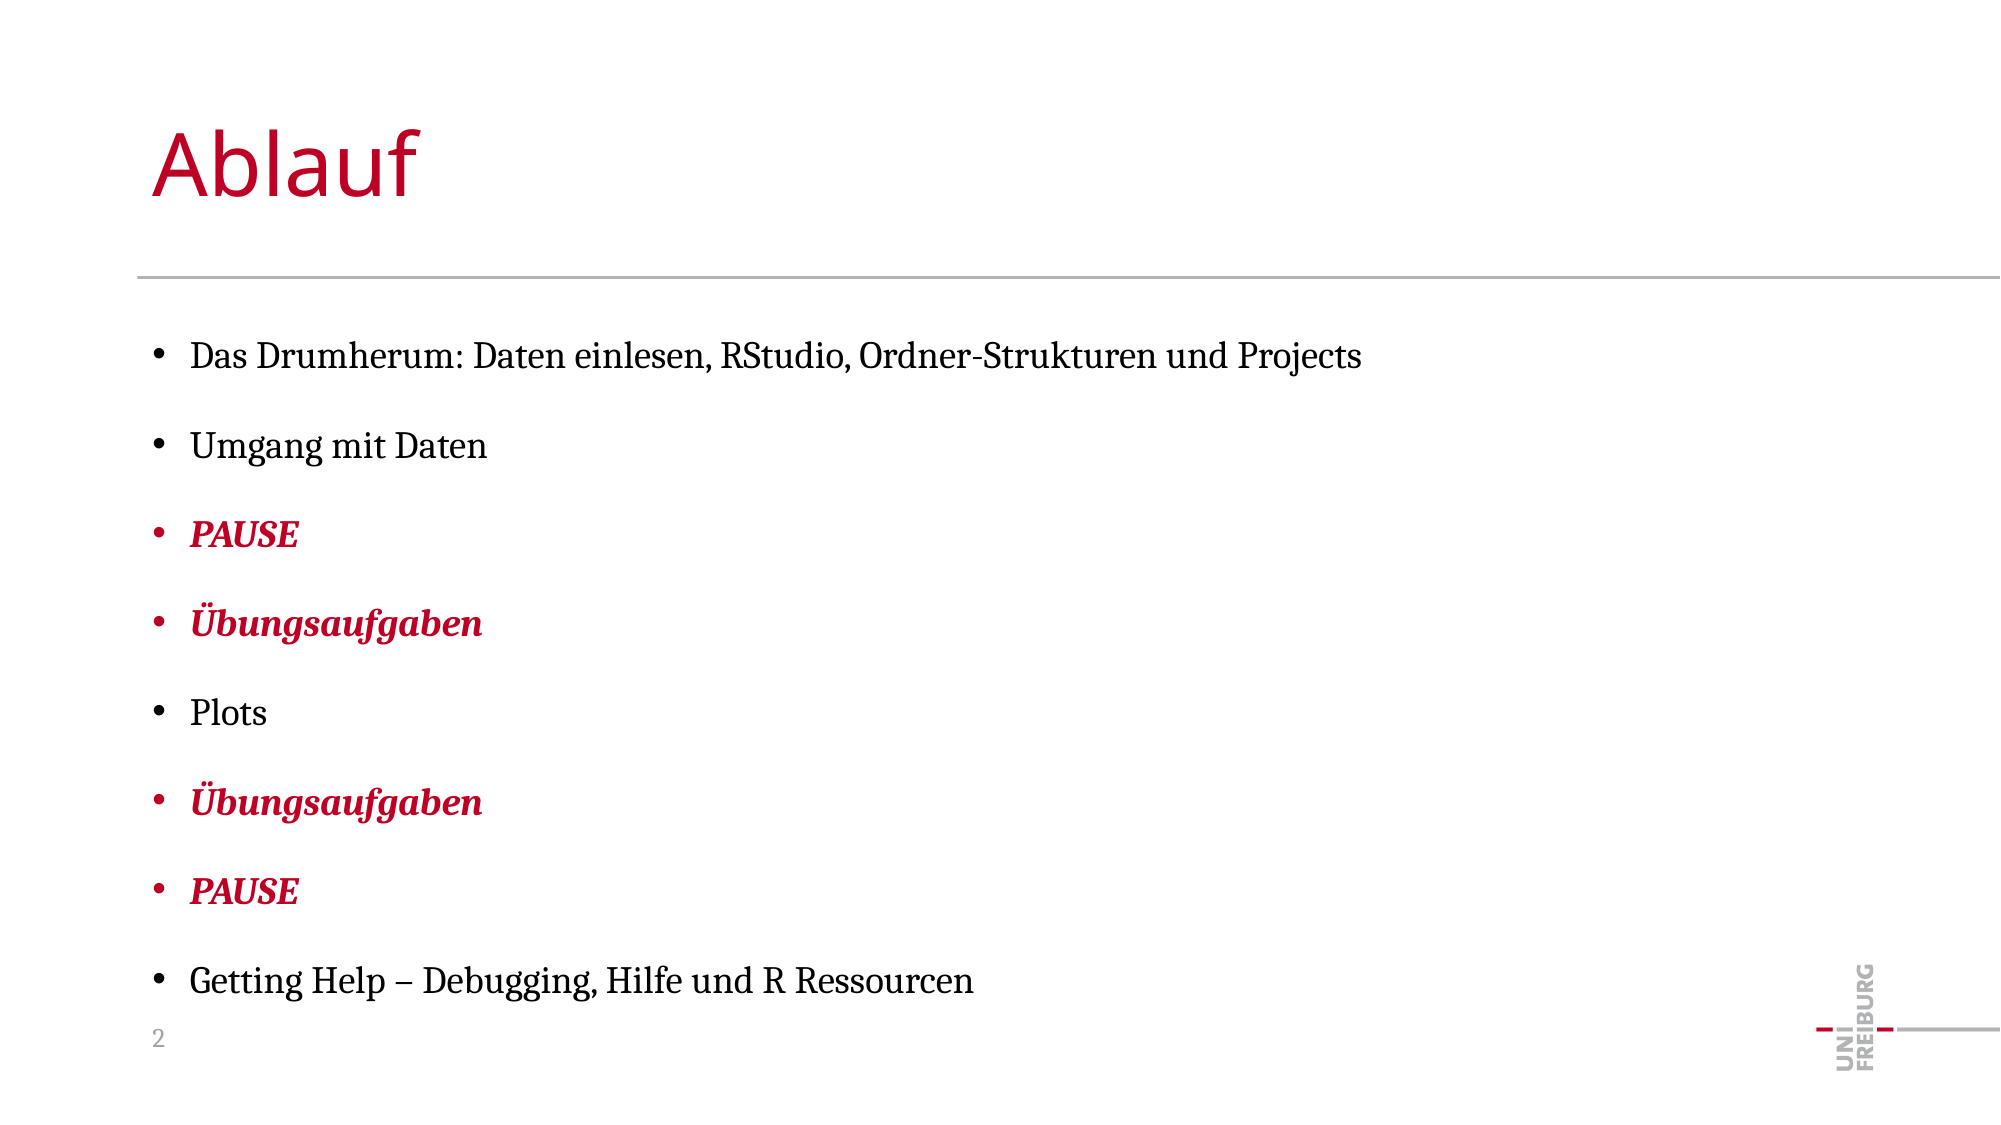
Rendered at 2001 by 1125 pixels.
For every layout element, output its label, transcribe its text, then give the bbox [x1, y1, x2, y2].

picture [1721, 873, 2000, 1122]
slide_number 2 [137, 1012, 588, 1073]
list Das Drumherum: Daten einlesen, RStudio, Ordner-Strukturen und Projects Umgang mit Daten PAUSE Übungsaufgaben Plots Übungsaufgaben PAUSE Getting Help – Debugging, Hilfe und R Ressourcen [137, 299, 1576, 1013]
title Ablauf [137, 59, 1863, 278]
